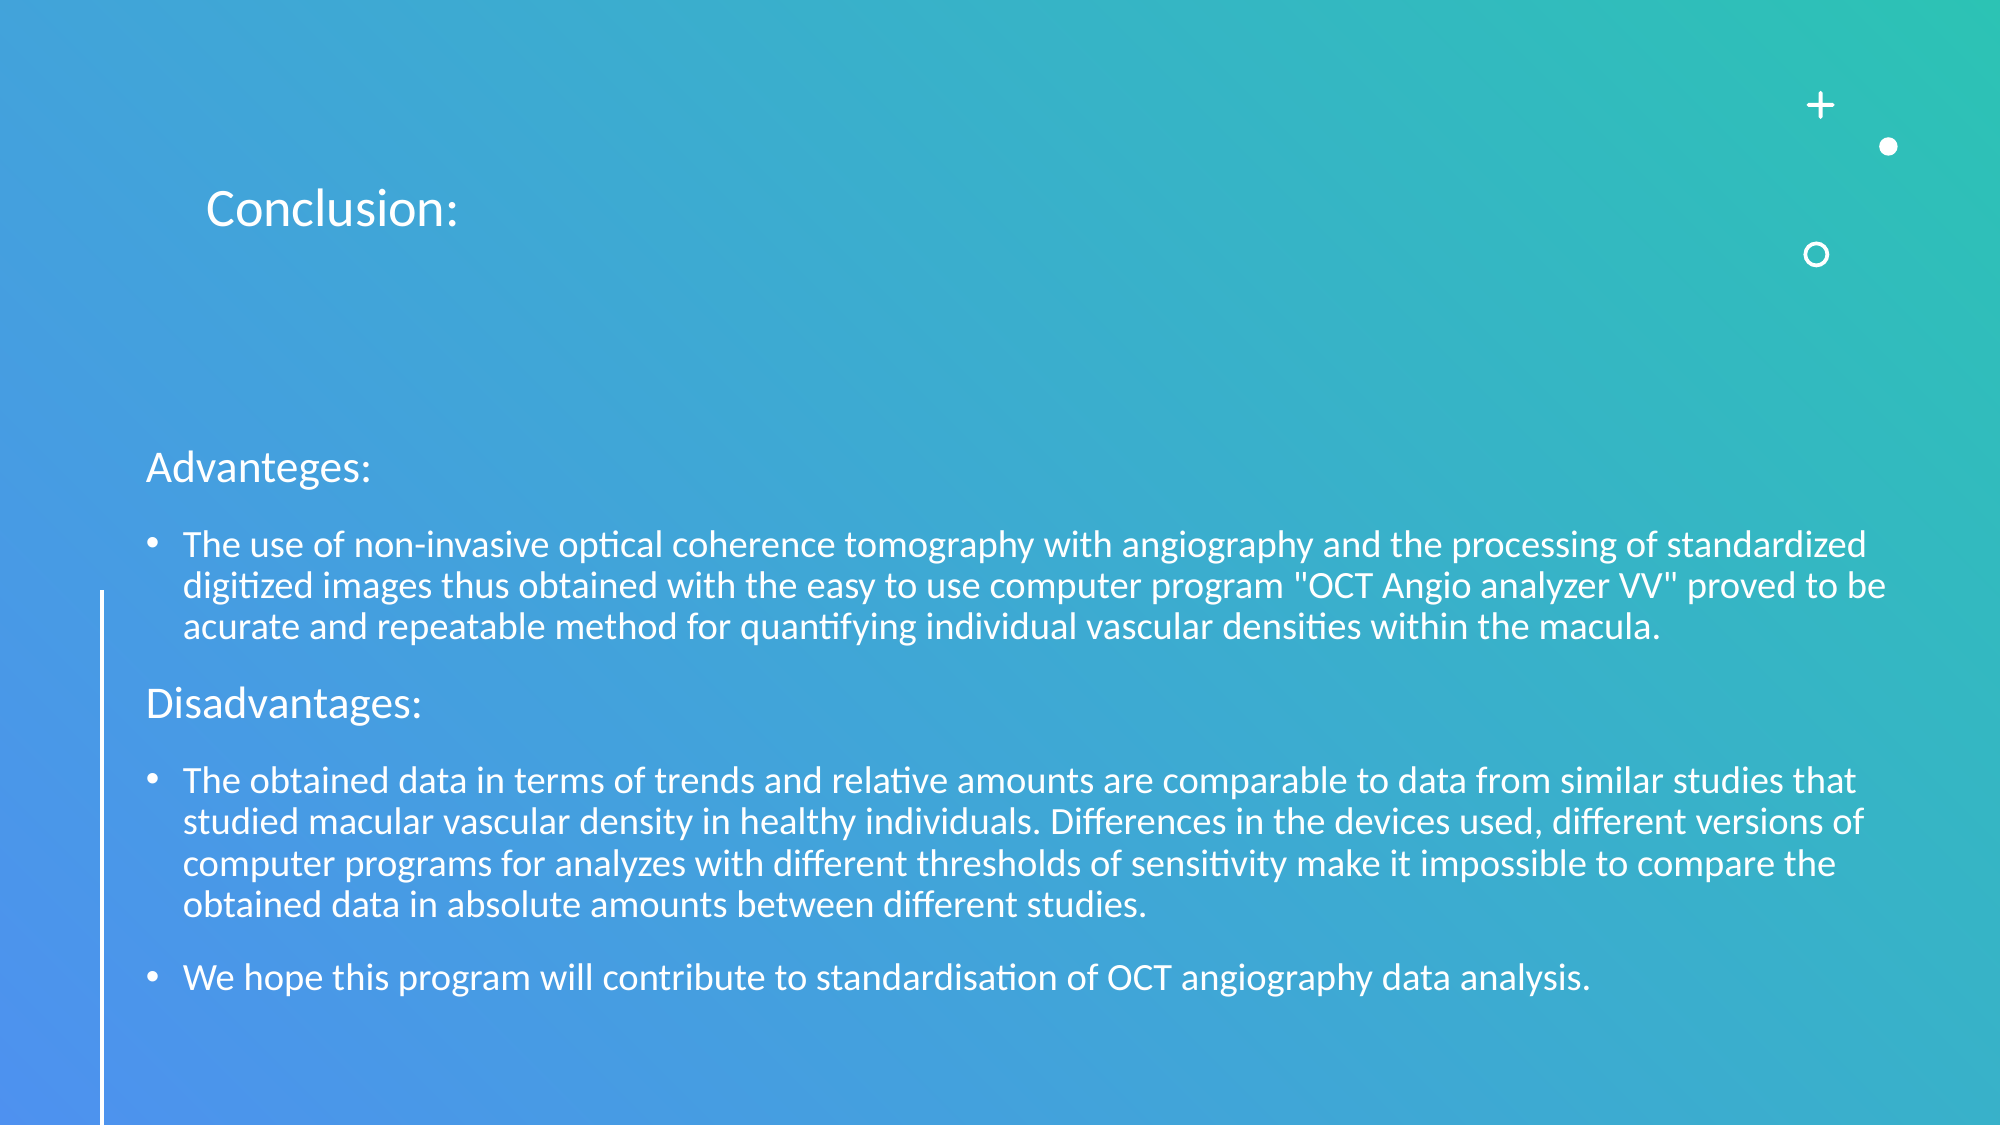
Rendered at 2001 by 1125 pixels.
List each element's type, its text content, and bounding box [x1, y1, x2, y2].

text_box [0, 0, 2000, 1125]
text_box [1879, 137, 1898, 156]
text_box [1803, 241, 1830, 268]
list Advanteges: The use of non-invasive optical coherence tomography with angiography and the processing of standardized digitized images thus obtained with the easy to use computer program "OCT Angio analyzer VV" proved to be acurate and repeatable method for quantifying individual vascular densities within the macula. Disadvantages: The obtained data in terms of trends and relative amounts are comparable to data from similar studies that studied macular vascular density in healthy individuals. Differences in the devices used, different versions of computer programs for analyzes with different thresholds of sensitivity make it impossible to compare the obtained data in absolute amounts between different studies. We hope this program will contribute to standardisation of OCT angiography data analysis. [130, 389, 1918, 1013]
text_box [1806, 90, 1835, 119]
title Conclusion: [191, 66, 1072, 246]
